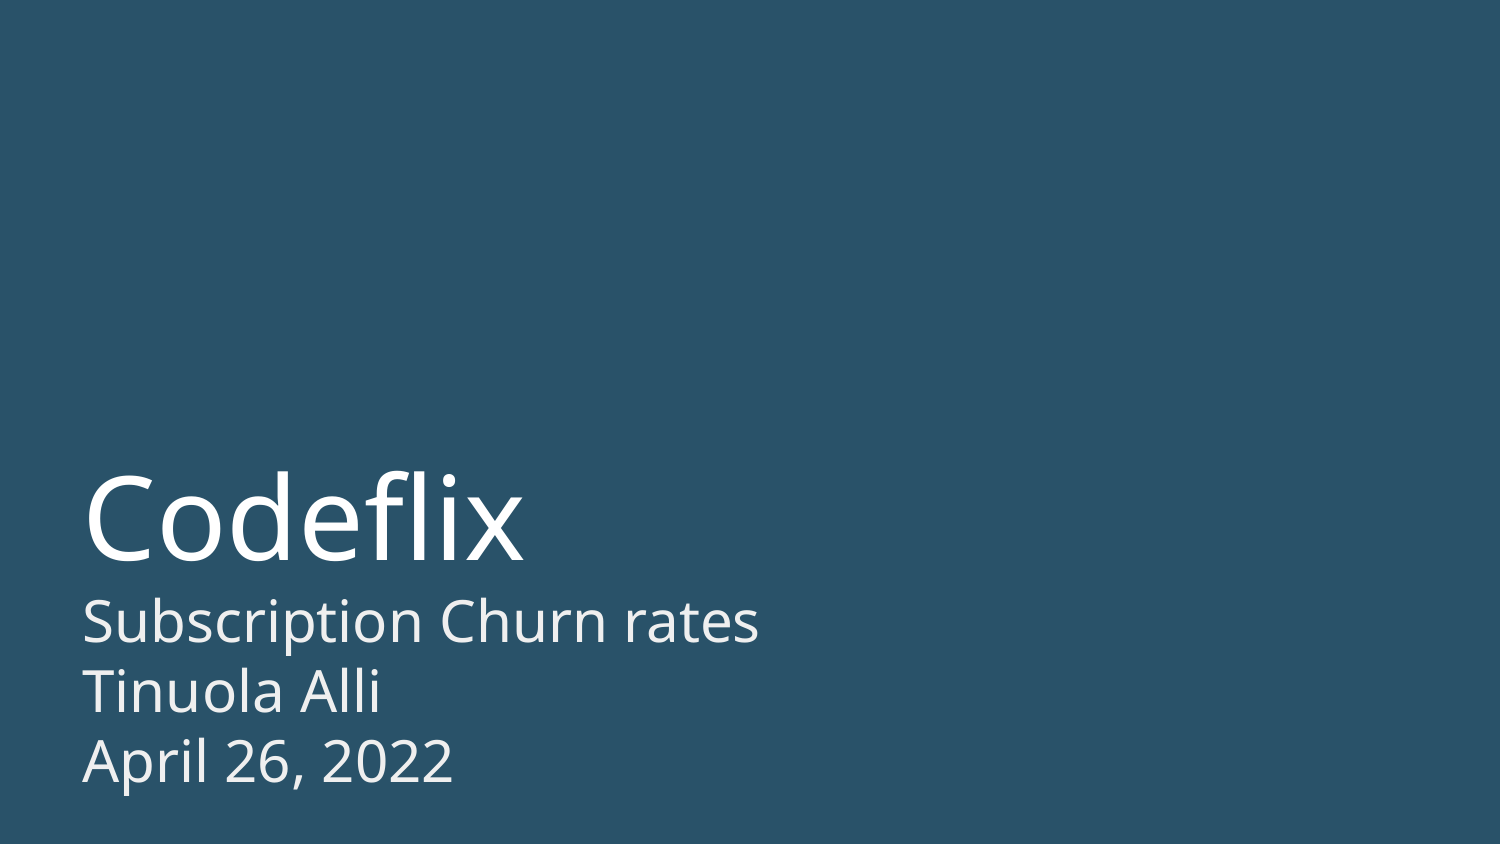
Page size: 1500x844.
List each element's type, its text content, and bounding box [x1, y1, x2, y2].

text_box Codeflix Subscription Churn rates Tinuola Alli April 26, 2022 [76, 491, 1424, 748]
